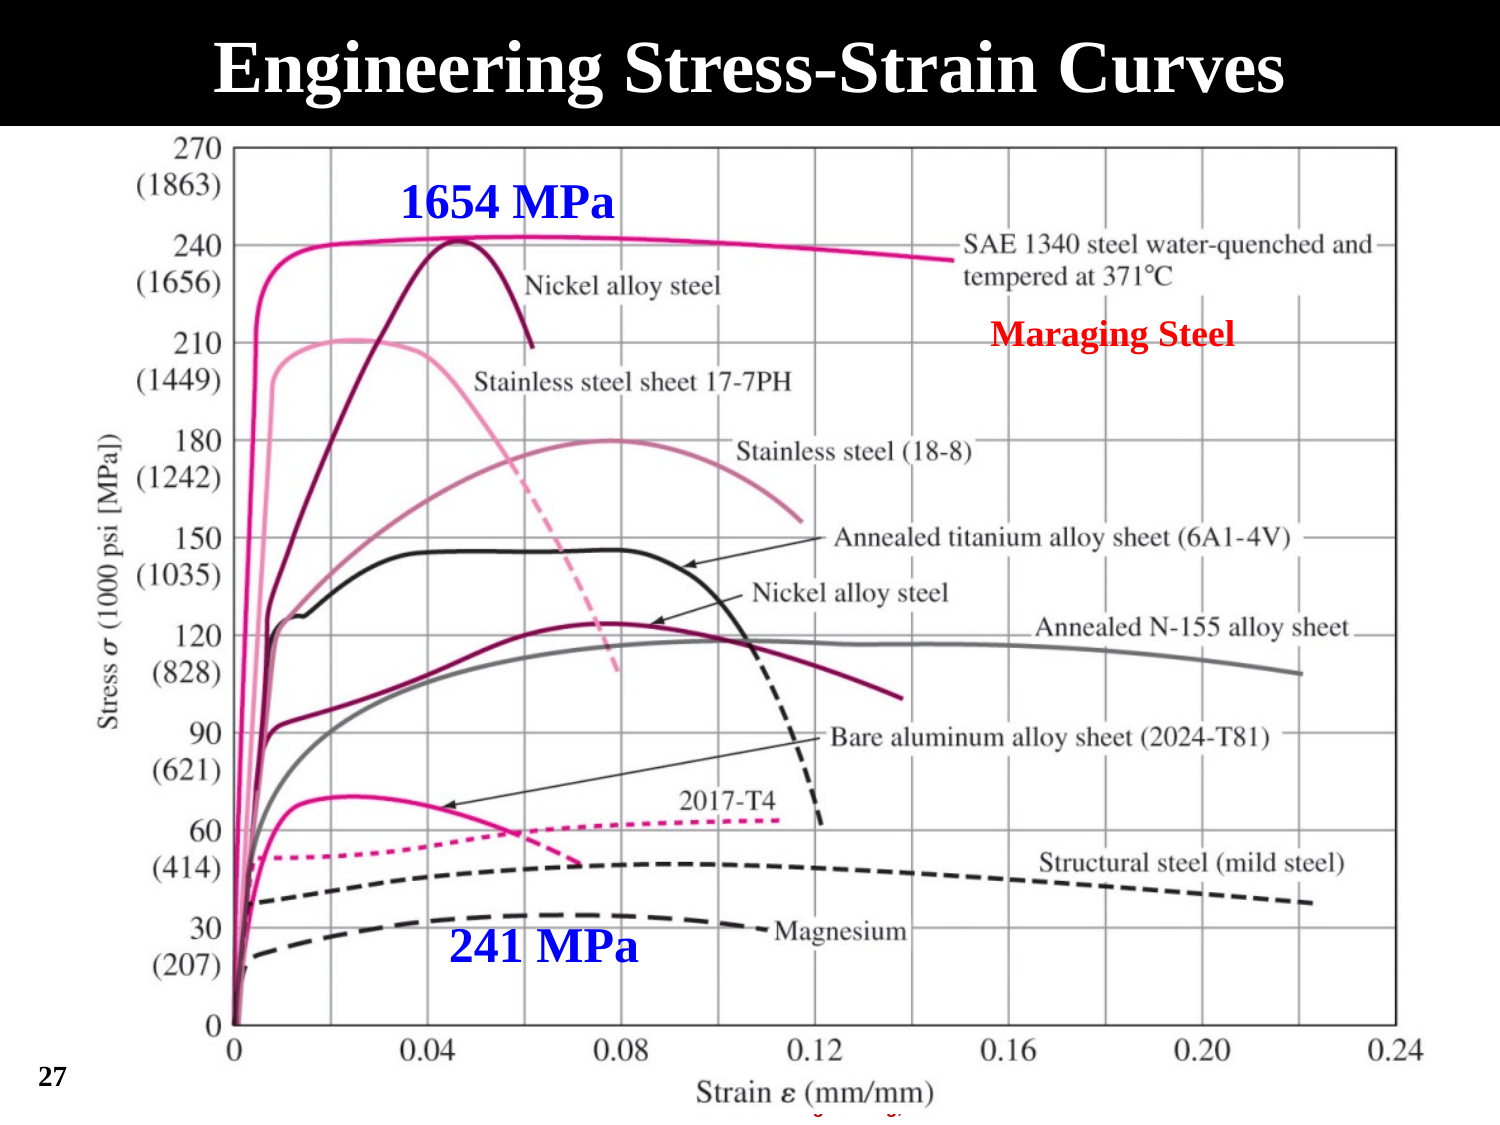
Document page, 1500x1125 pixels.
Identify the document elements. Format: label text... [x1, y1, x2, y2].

picture [88, 125, 1433, 1114]
text_box Engineering Stress-Strain Curves [0, 0, 1500, 125]
slide_number 27 [0, 1049, 83, 1125]
